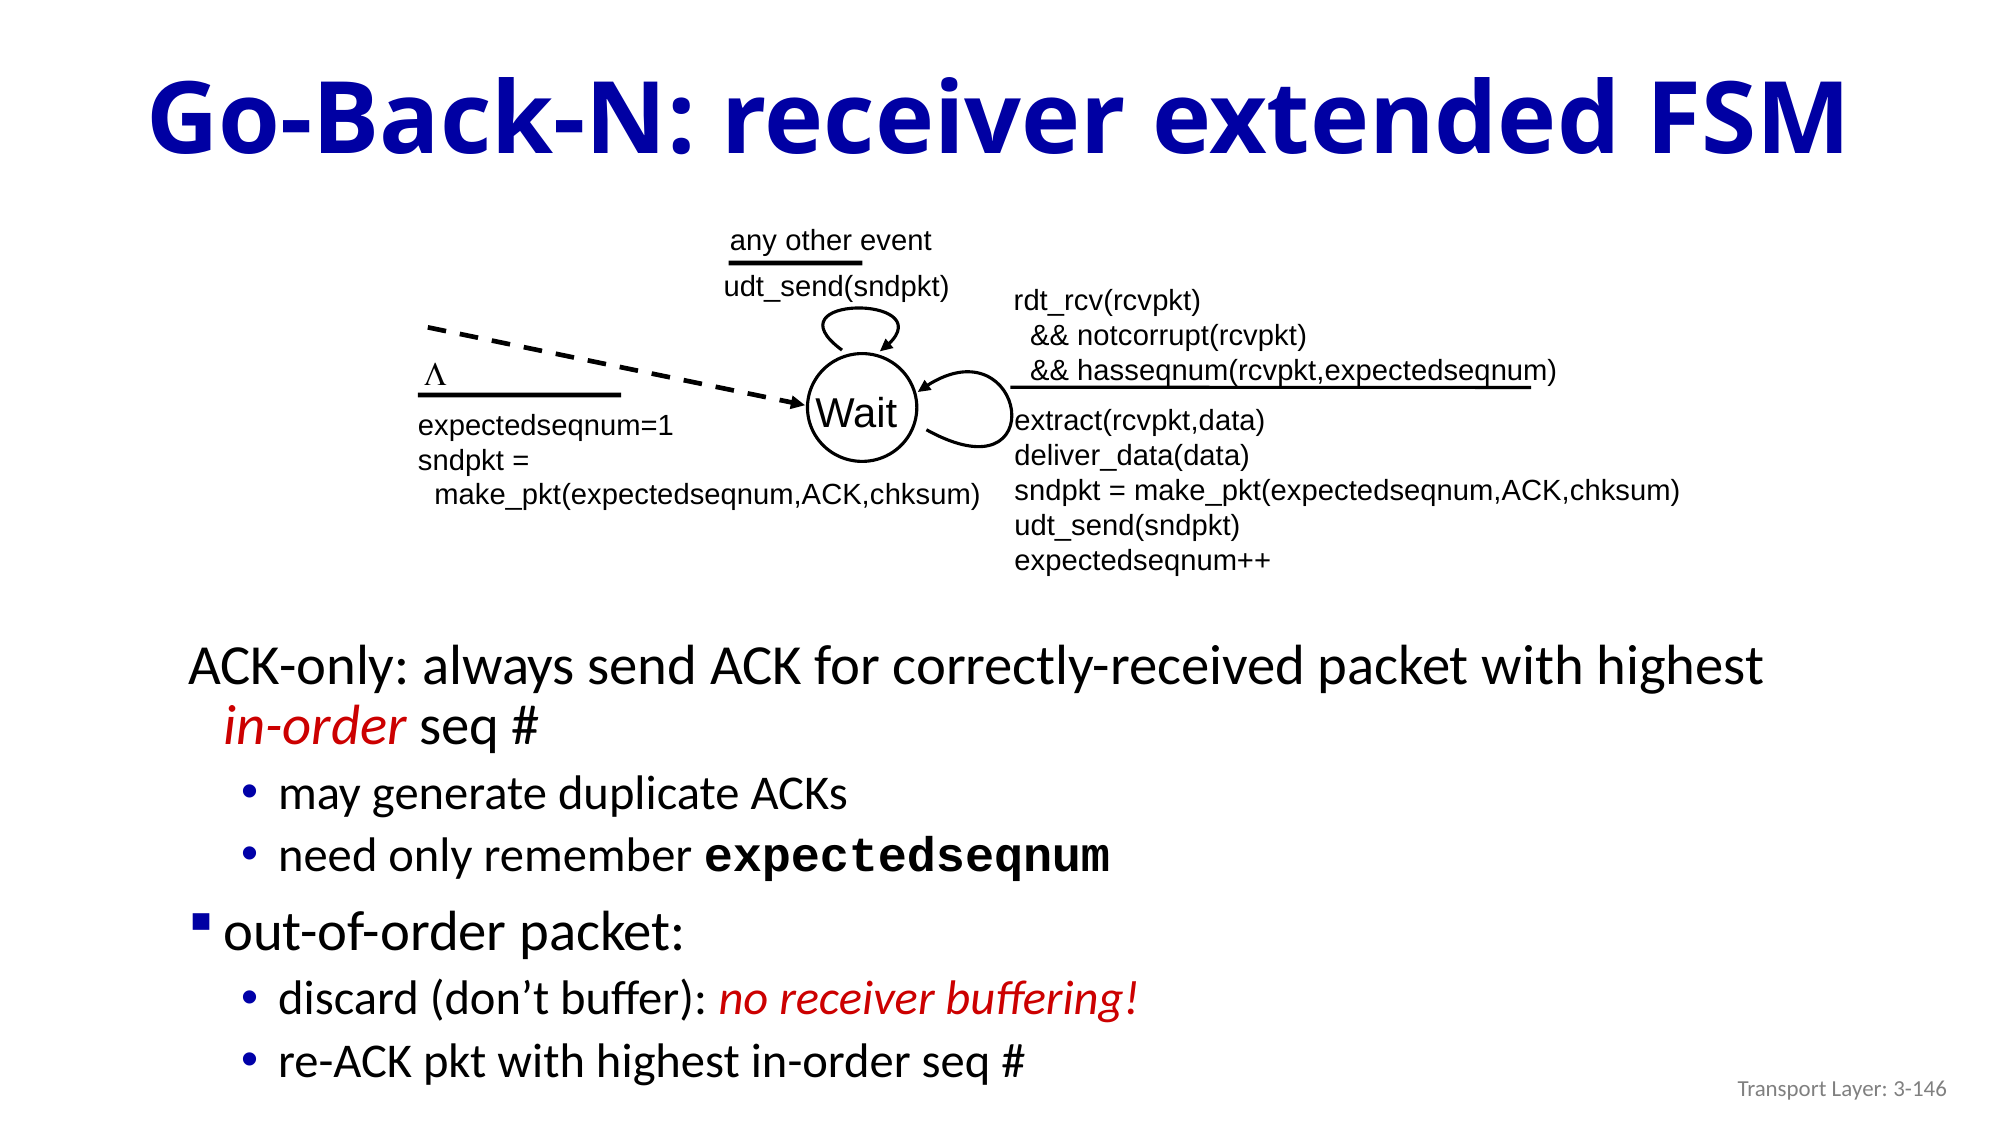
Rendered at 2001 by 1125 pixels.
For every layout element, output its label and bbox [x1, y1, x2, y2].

title [131, 47, 1952, 195]
text_box [152, 627, 1846, 1097]
text_box [403, 214, 1708, 560]
text_box [998, 273, 1585, 367]
slide_number [1512, 1056, 1963, 1117]
